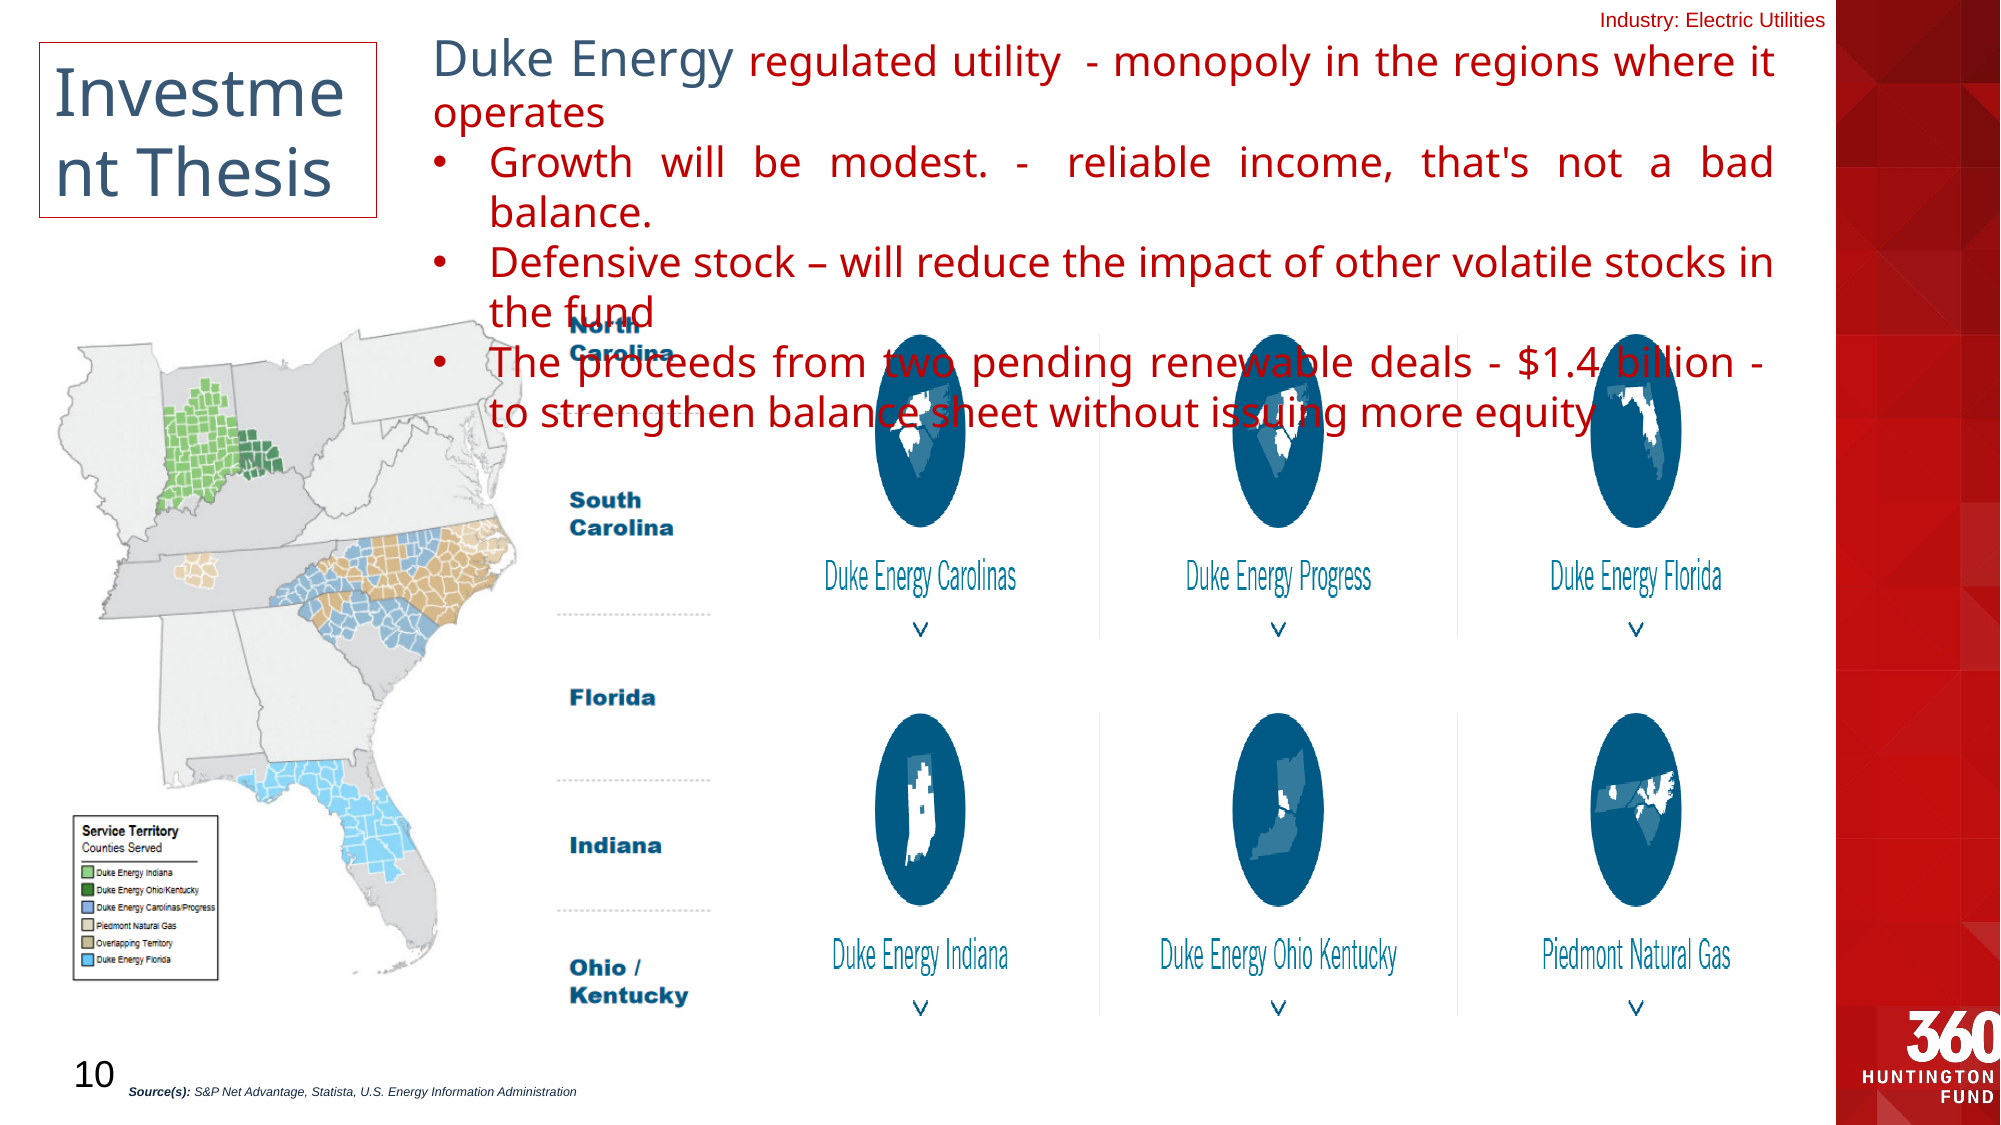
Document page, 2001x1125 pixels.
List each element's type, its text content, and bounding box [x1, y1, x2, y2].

text_box Investment Thesis [39, 42, 377, 218]
picture [1836, 0, 2000, 1125]
text_box Industry: Electric Utilities [1572, 0, 1872, 42]
text_box Source(s): S&P Net Advantage, Statista, U.S. Energy Information Administration [112, 1075, 1687, 1110]
picture [798, 280, 1751, 1046]
picture [38, 297, 712, 1043]
text_box Duke Energy regulated utility - monopoly in the regions where it operates​ Growth will be modest. - reliable income, that's not a bad balance. Defensive stock – will reduce the impact of other volatile stocks in the fund The proceeds from two pending renewable deals - $1.4 billion - to strengthen balance sheet without issuing more equity [417, 18, 1791, 494]
slide_number 10 [58, 1051, 509, 1103]
